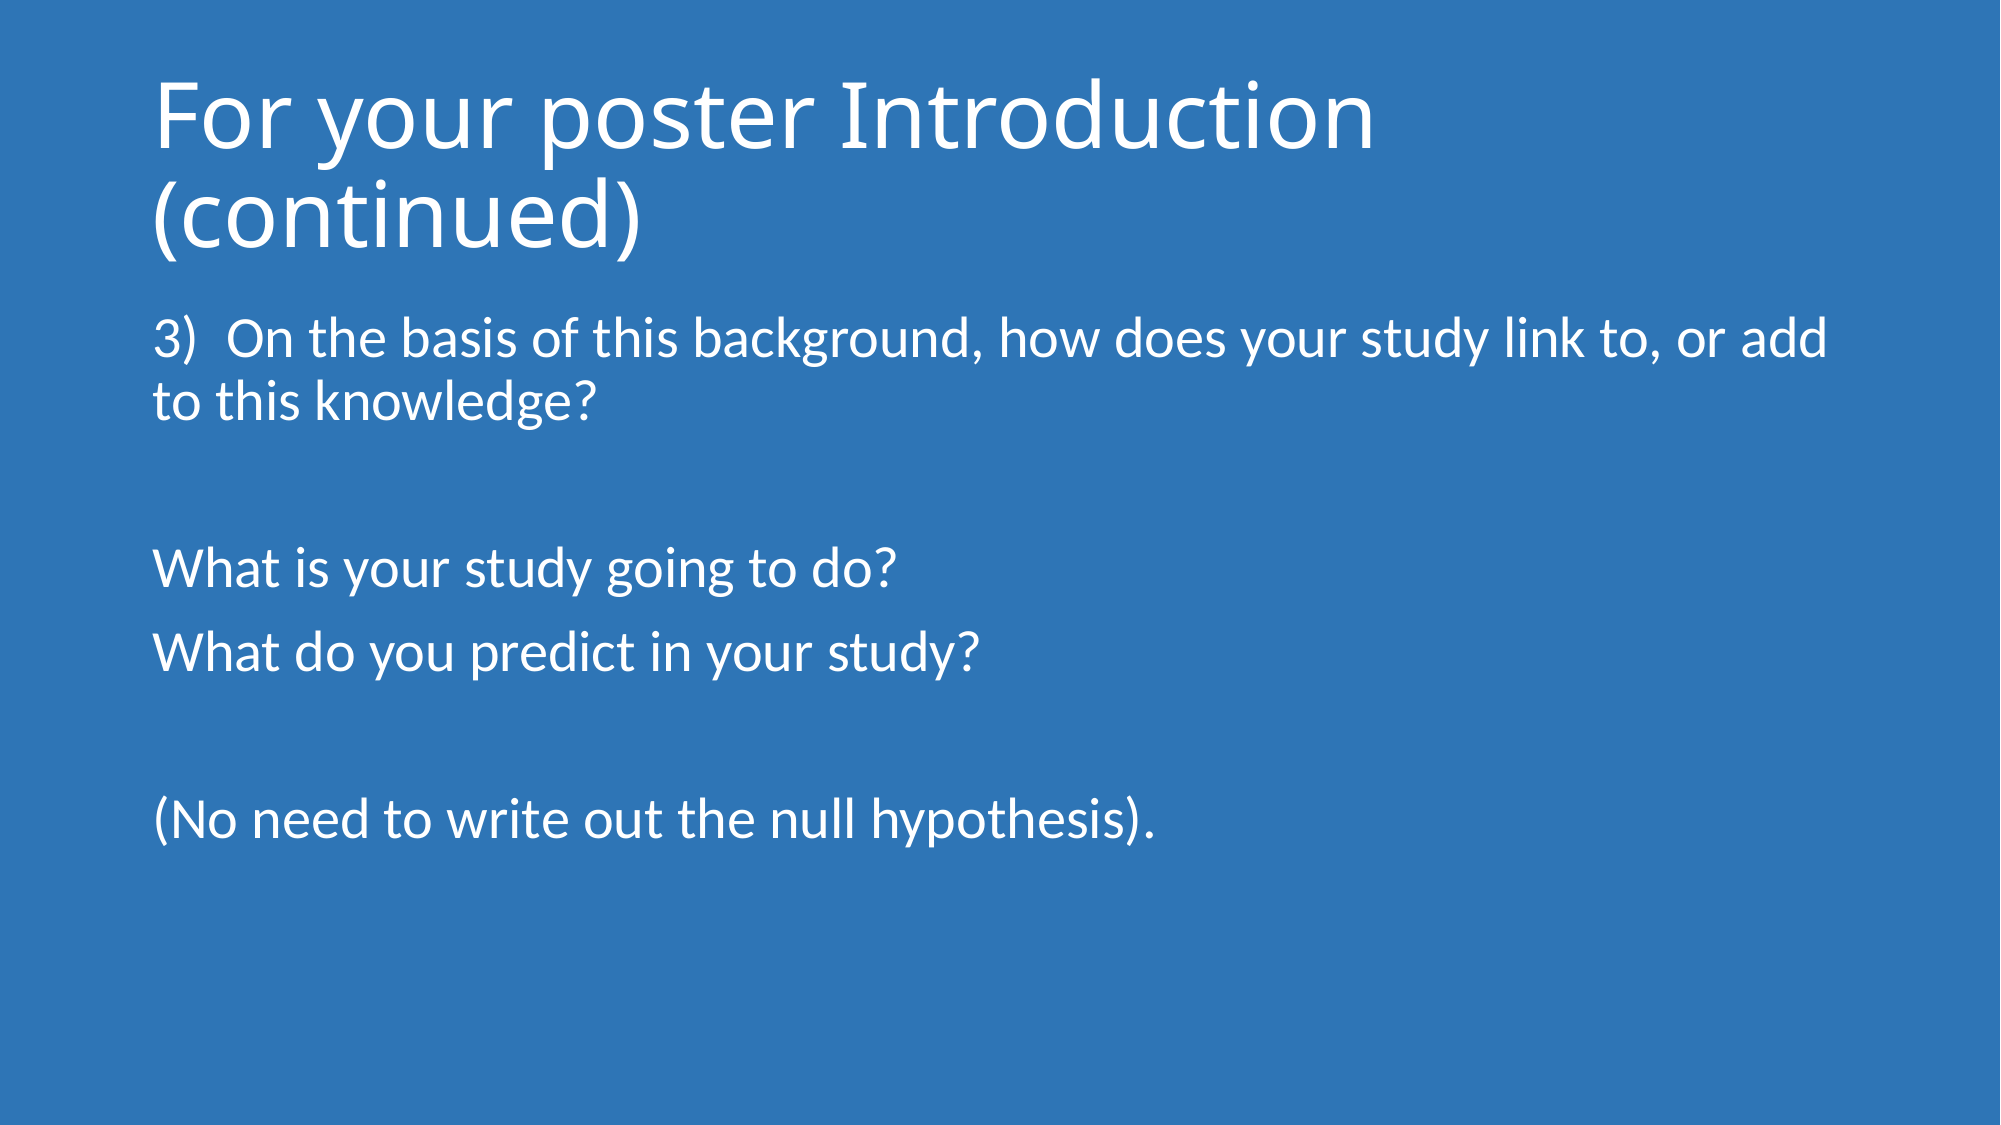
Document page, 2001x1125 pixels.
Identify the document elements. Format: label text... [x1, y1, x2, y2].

list 3) On the basis of this background, how does your study link to, or add to this knowledge? What is your study going to do? What do you predict in your study? (No need to write out the null hypothesis). [137, 299, 1863, 1014]
title For your poster Introduction (continued) [137, 59, 1863, 278]
